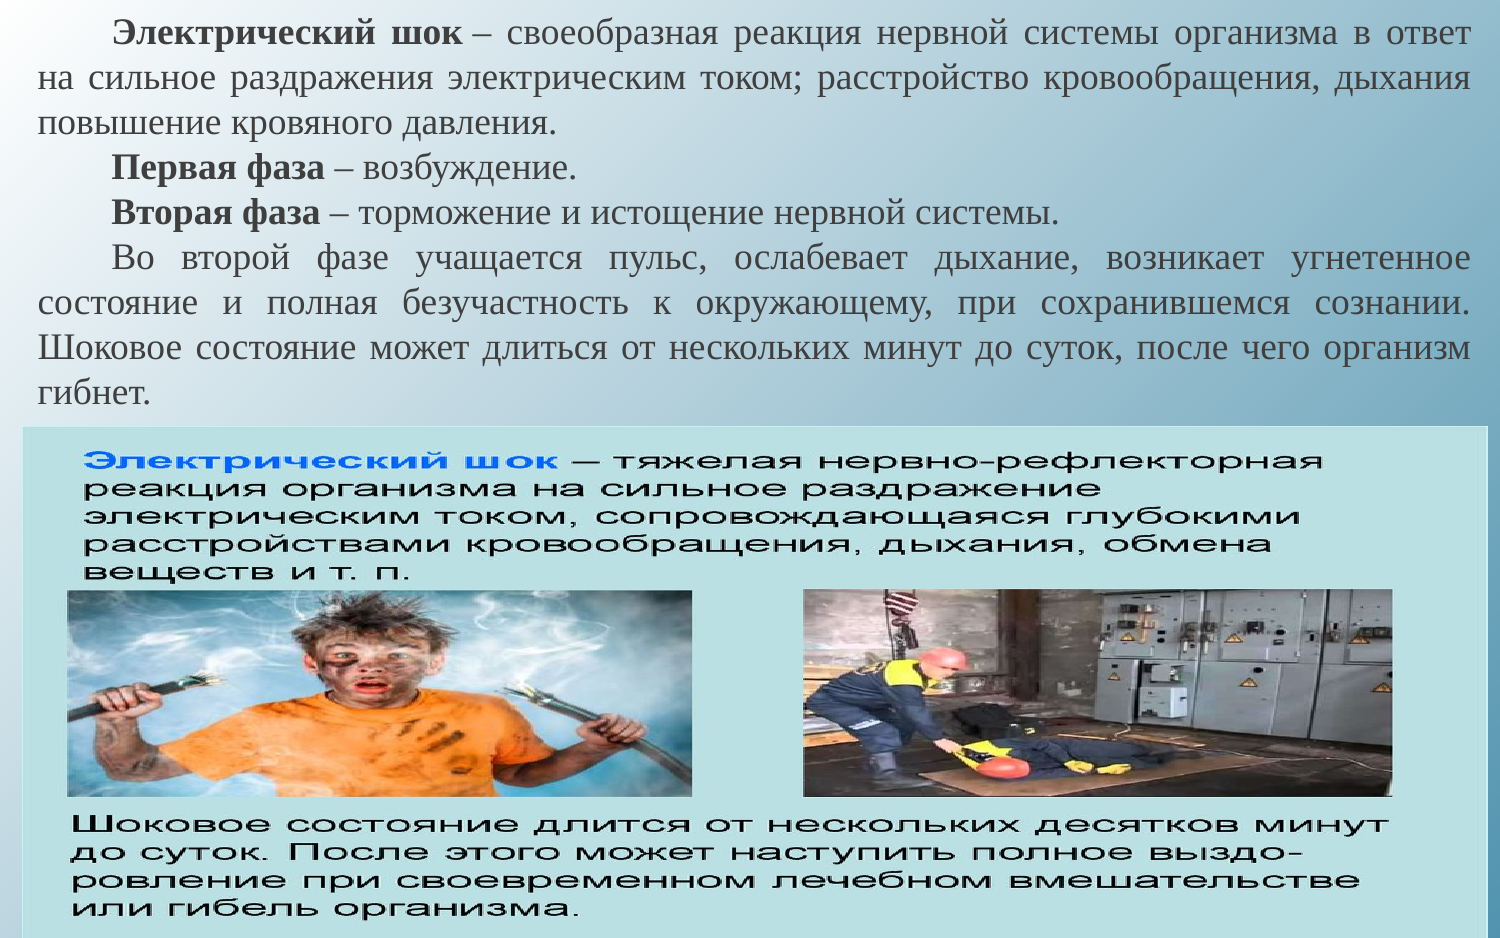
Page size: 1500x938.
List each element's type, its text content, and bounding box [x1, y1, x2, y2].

picture [22, 426, 1488, 938]
text_box Электрический шок – своеобразная реакция нервной системы организма в ответ на сильное раздражения электрическим током; расстройство кровообращения, дыхания повышение кровяного давления. Первая фаза – возбуждение. Вторая фаза – торможение и истощение нервной системы. Во второй фазе учащается пульс, ослабевает дыхание, возникает угнетенное состояние и полная безучастность к окружающему, при сохранившемся сознании. Шоковое состояние может длиться от нескольких минут до суток, после чего организм гибнет. [22, 0, 1488, 420]
